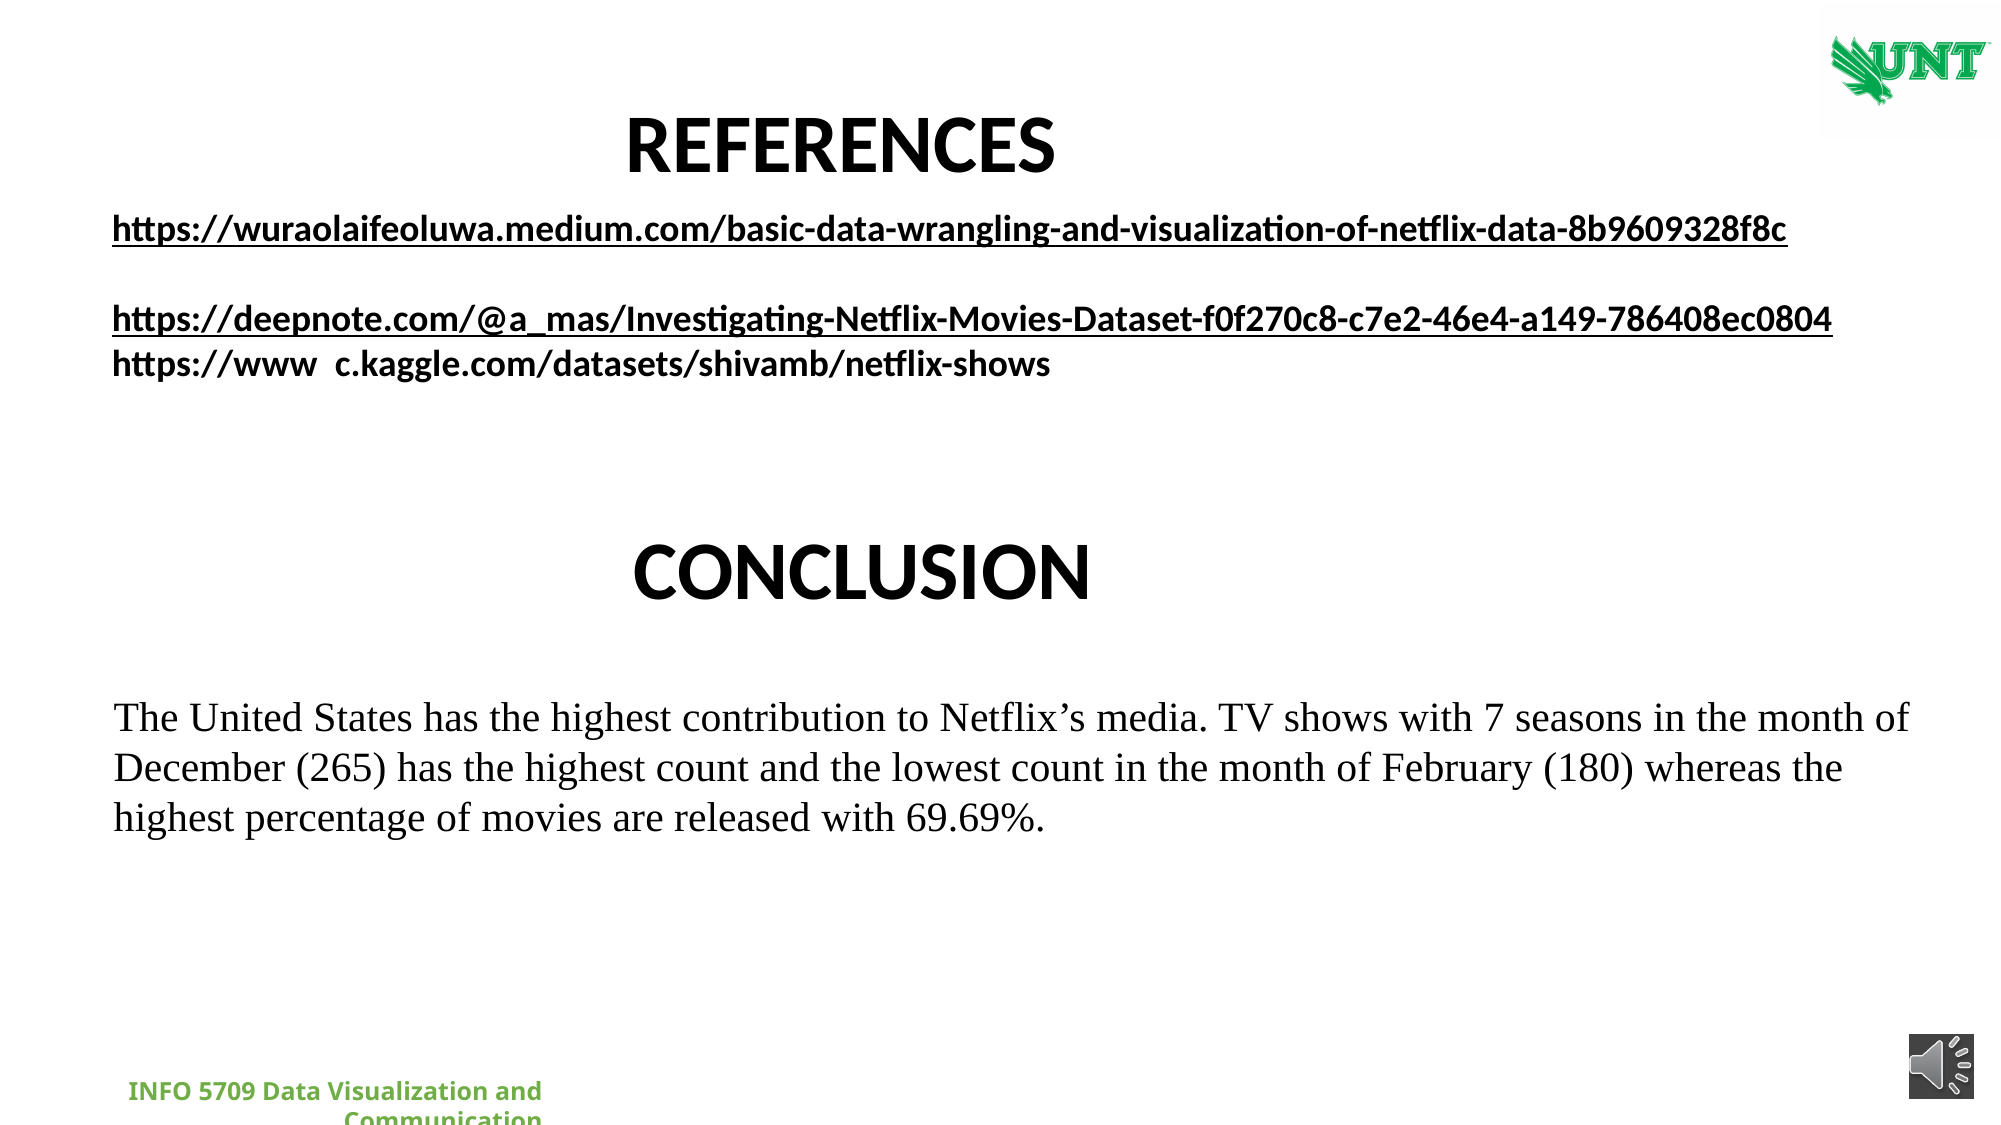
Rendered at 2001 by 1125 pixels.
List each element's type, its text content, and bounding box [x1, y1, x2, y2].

text_box https://wuraolaifeoluwa.medium.com/basic-data-wrangling-and-visualization-of-netflix-data-8b9609328f8c https://deepnote.com/@a_mas/Investigating-Netflix-Movies-Dataset-f0f270c8-c7e2-46e4-a149-786408ec0804 https://www c.kaggle.com/datasets/shivamb/netflix-shows [96, 196, 1942, 392]
picture [1908, 1033, 1975, 1100]
picture [1819, 3, 2000, 139]
text_box The United States has the highest contribution to Netflix’s media. TV shows with 7 seasons in the month of December (265) has the highest count and the lowest count in the month of February (180) whereas the highest percentage of movies are released with 69.69%. [98, 682, 1953, 848]
text_box INFO 5709 Data Visualization and Communication [0, 1067, 558, 1125]
text_box Conclusion [618, 508, 1449, 624]
text_box References [610, 81, 1441, 196]
